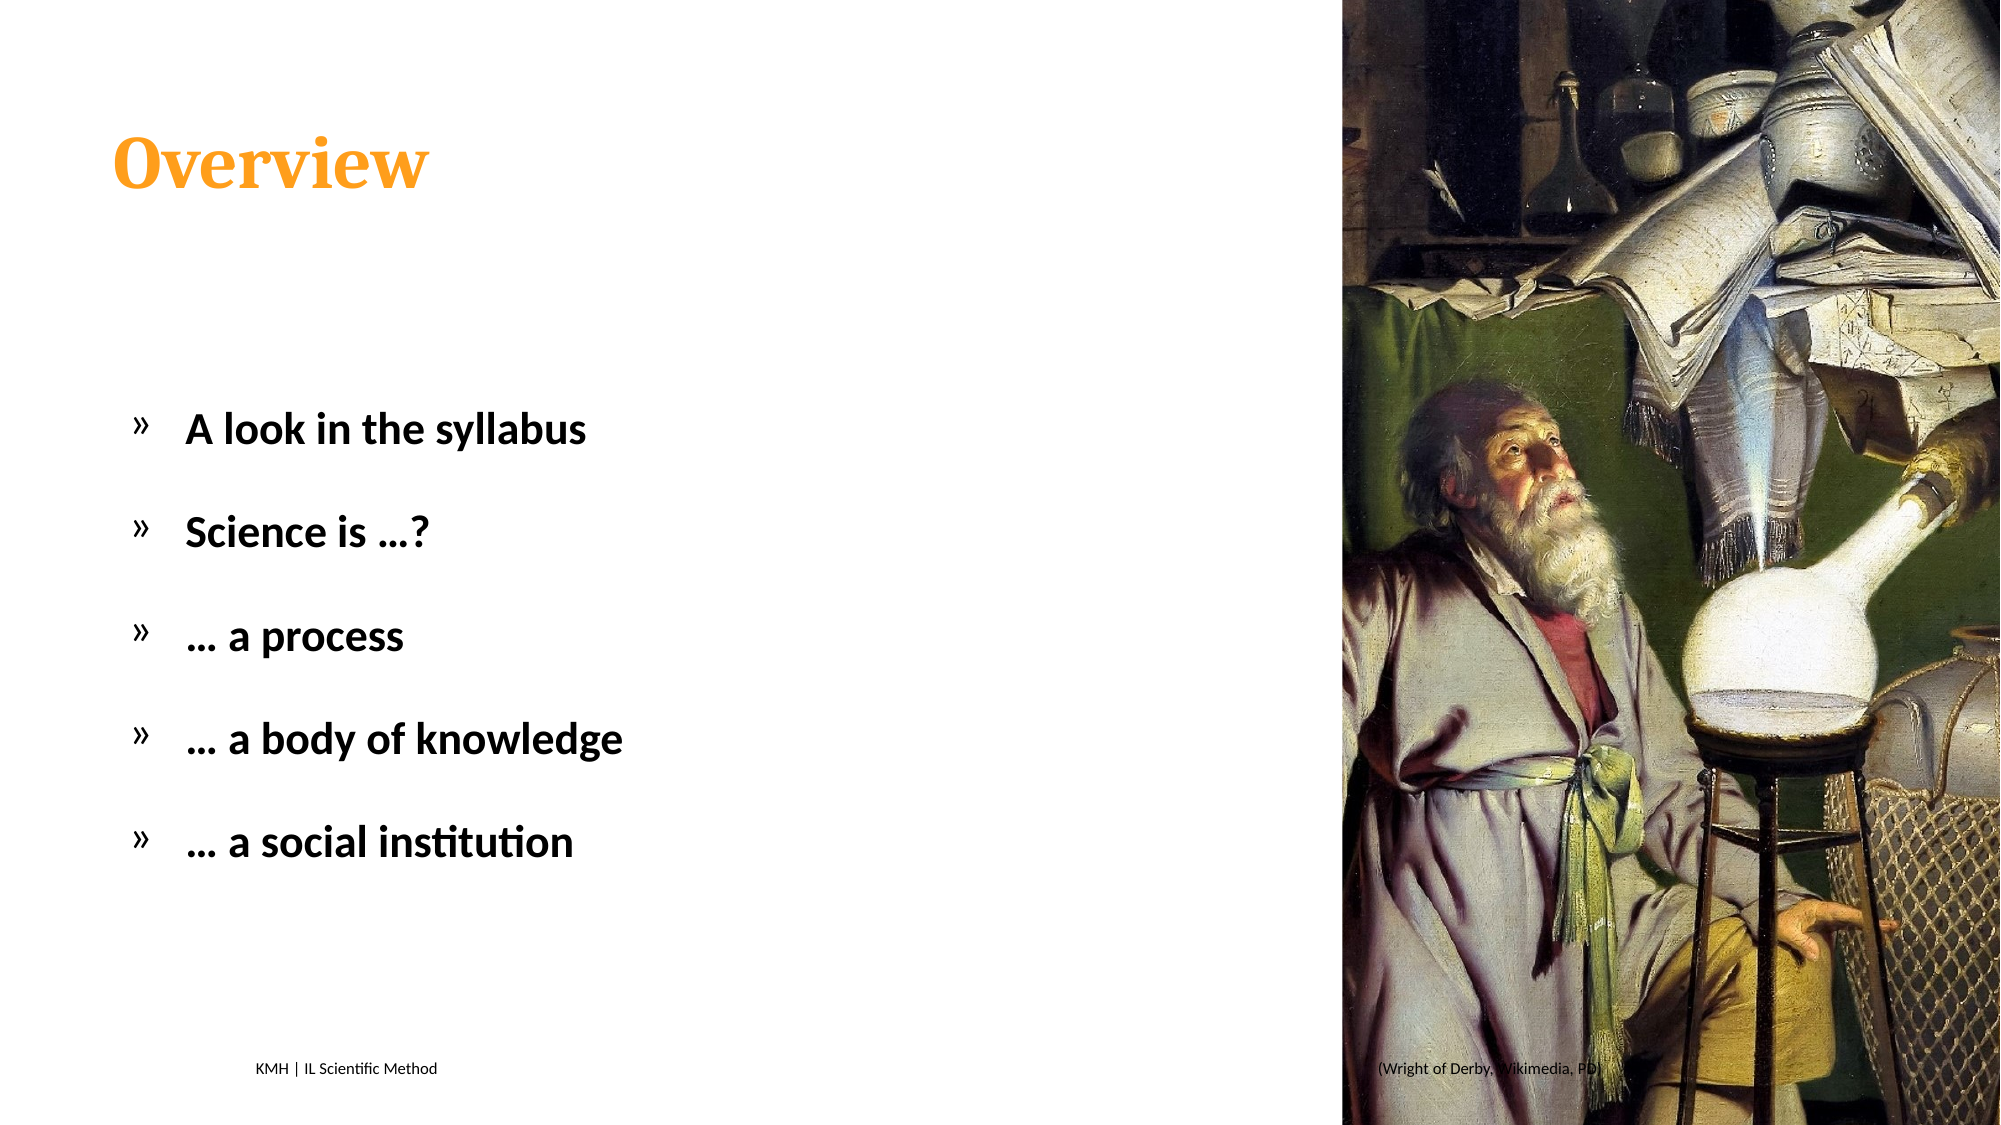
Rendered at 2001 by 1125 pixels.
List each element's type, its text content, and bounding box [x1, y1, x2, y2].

list A look in the syllabus Science is …? … a process … a body of knowledge … a social institution [114, 243, 1189, 1012]
picture [1342, 0, 2000, 1125]
title Overview [114, 113, 1189, 243]
footer KMH | IL Scientific Method [255, 1056, 1189, 1080]
